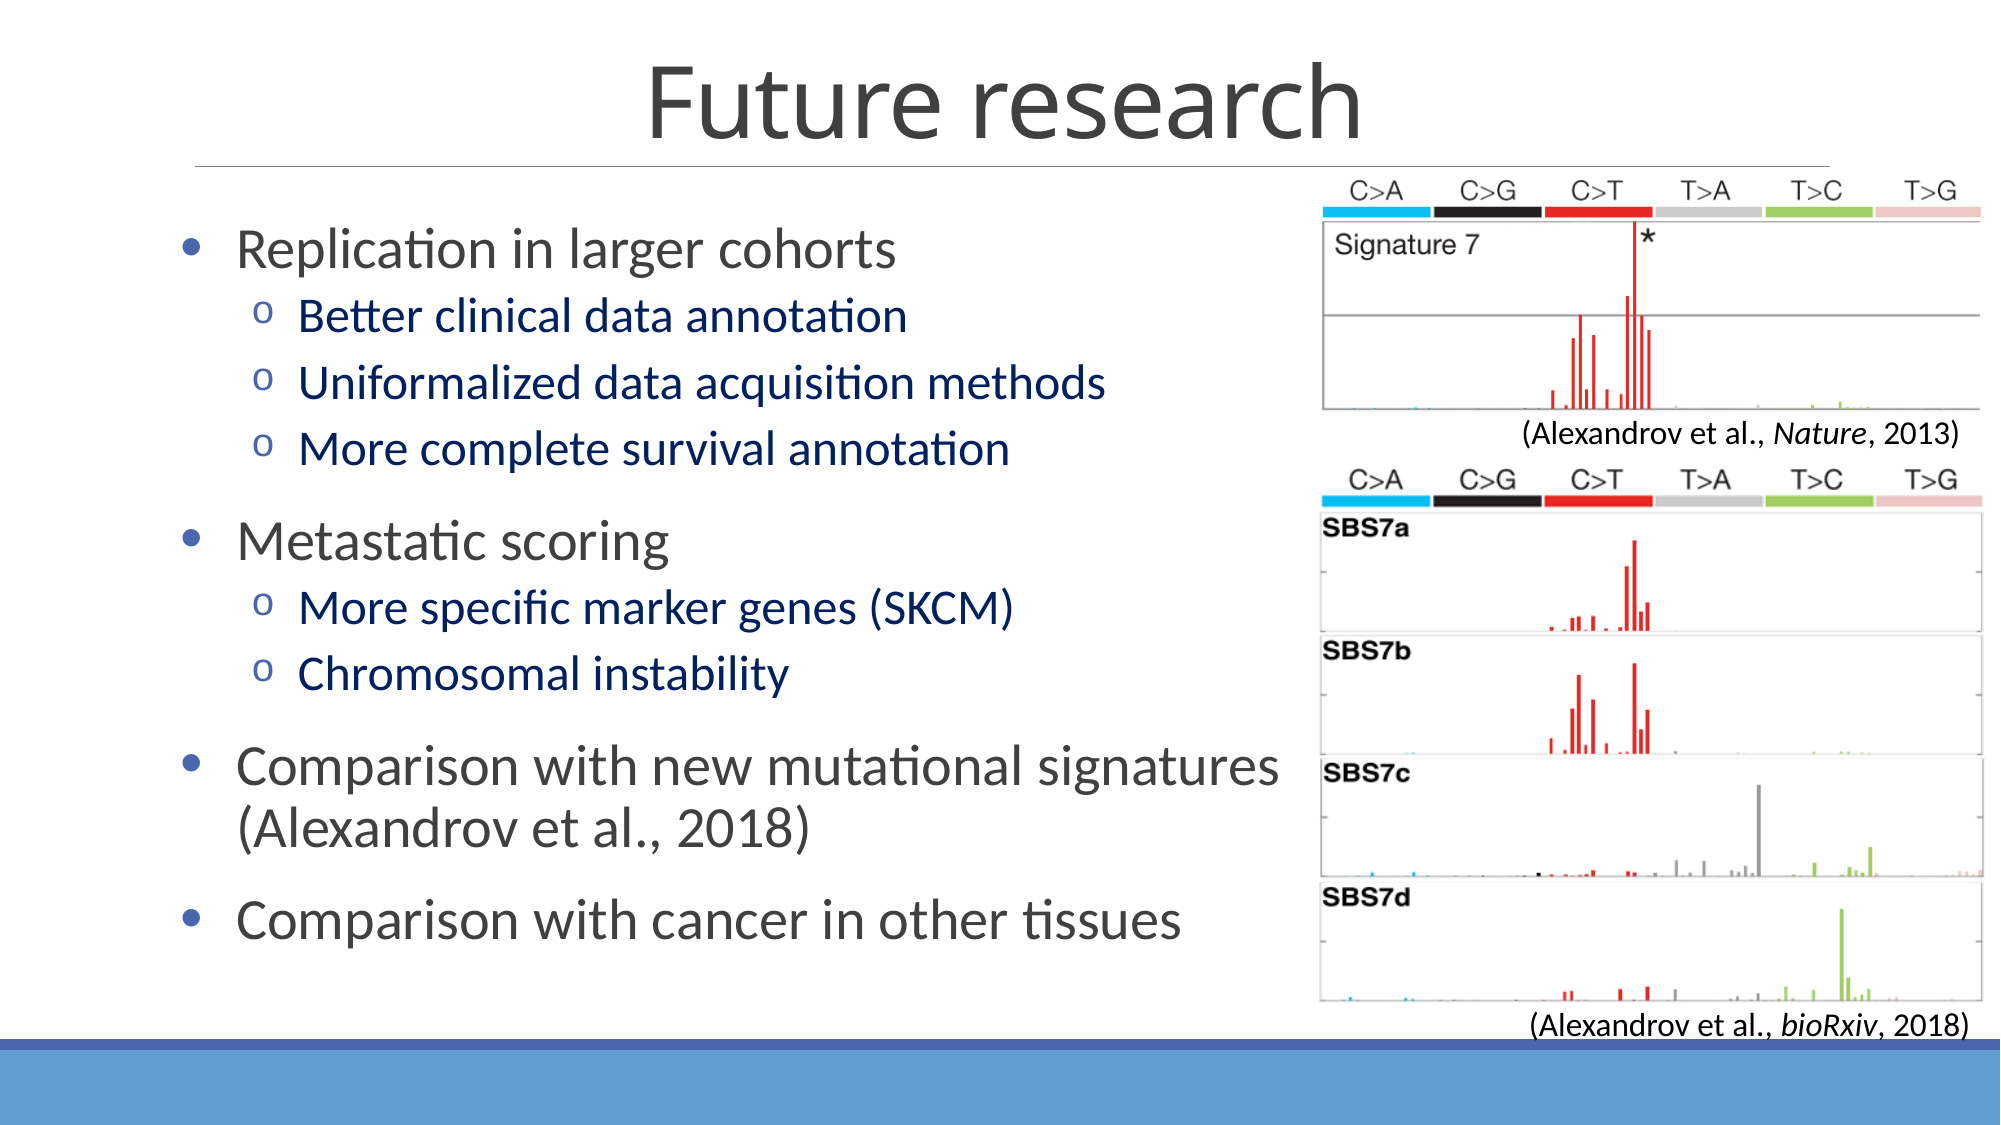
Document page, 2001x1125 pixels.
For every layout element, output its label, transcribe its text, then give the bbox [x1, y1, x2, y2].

list Replication in larger cohorts Better clinical data annotation Uniformalized data acquisition methods More complete survival annotation Metastatic scoring More specific marker genes (SKCM) Chromosomal instability Comparison with new mutational signatures (Alexandrov et al., 2018) Comparison with cancer in other tissues [180, 210, 1304, 1004]
picture [1318, 467, 1986, 1006]
title Future research [180, 47, 1830, 167]
text_box (Alexandrov et al., Nature, 2013) [1330, 423, 1975, 459]
text_box (Alexandrov et al., bioRxiv, 2018) [1341, 1014, 1985, 1050]
picture [1318, 170, 1986, 415]
